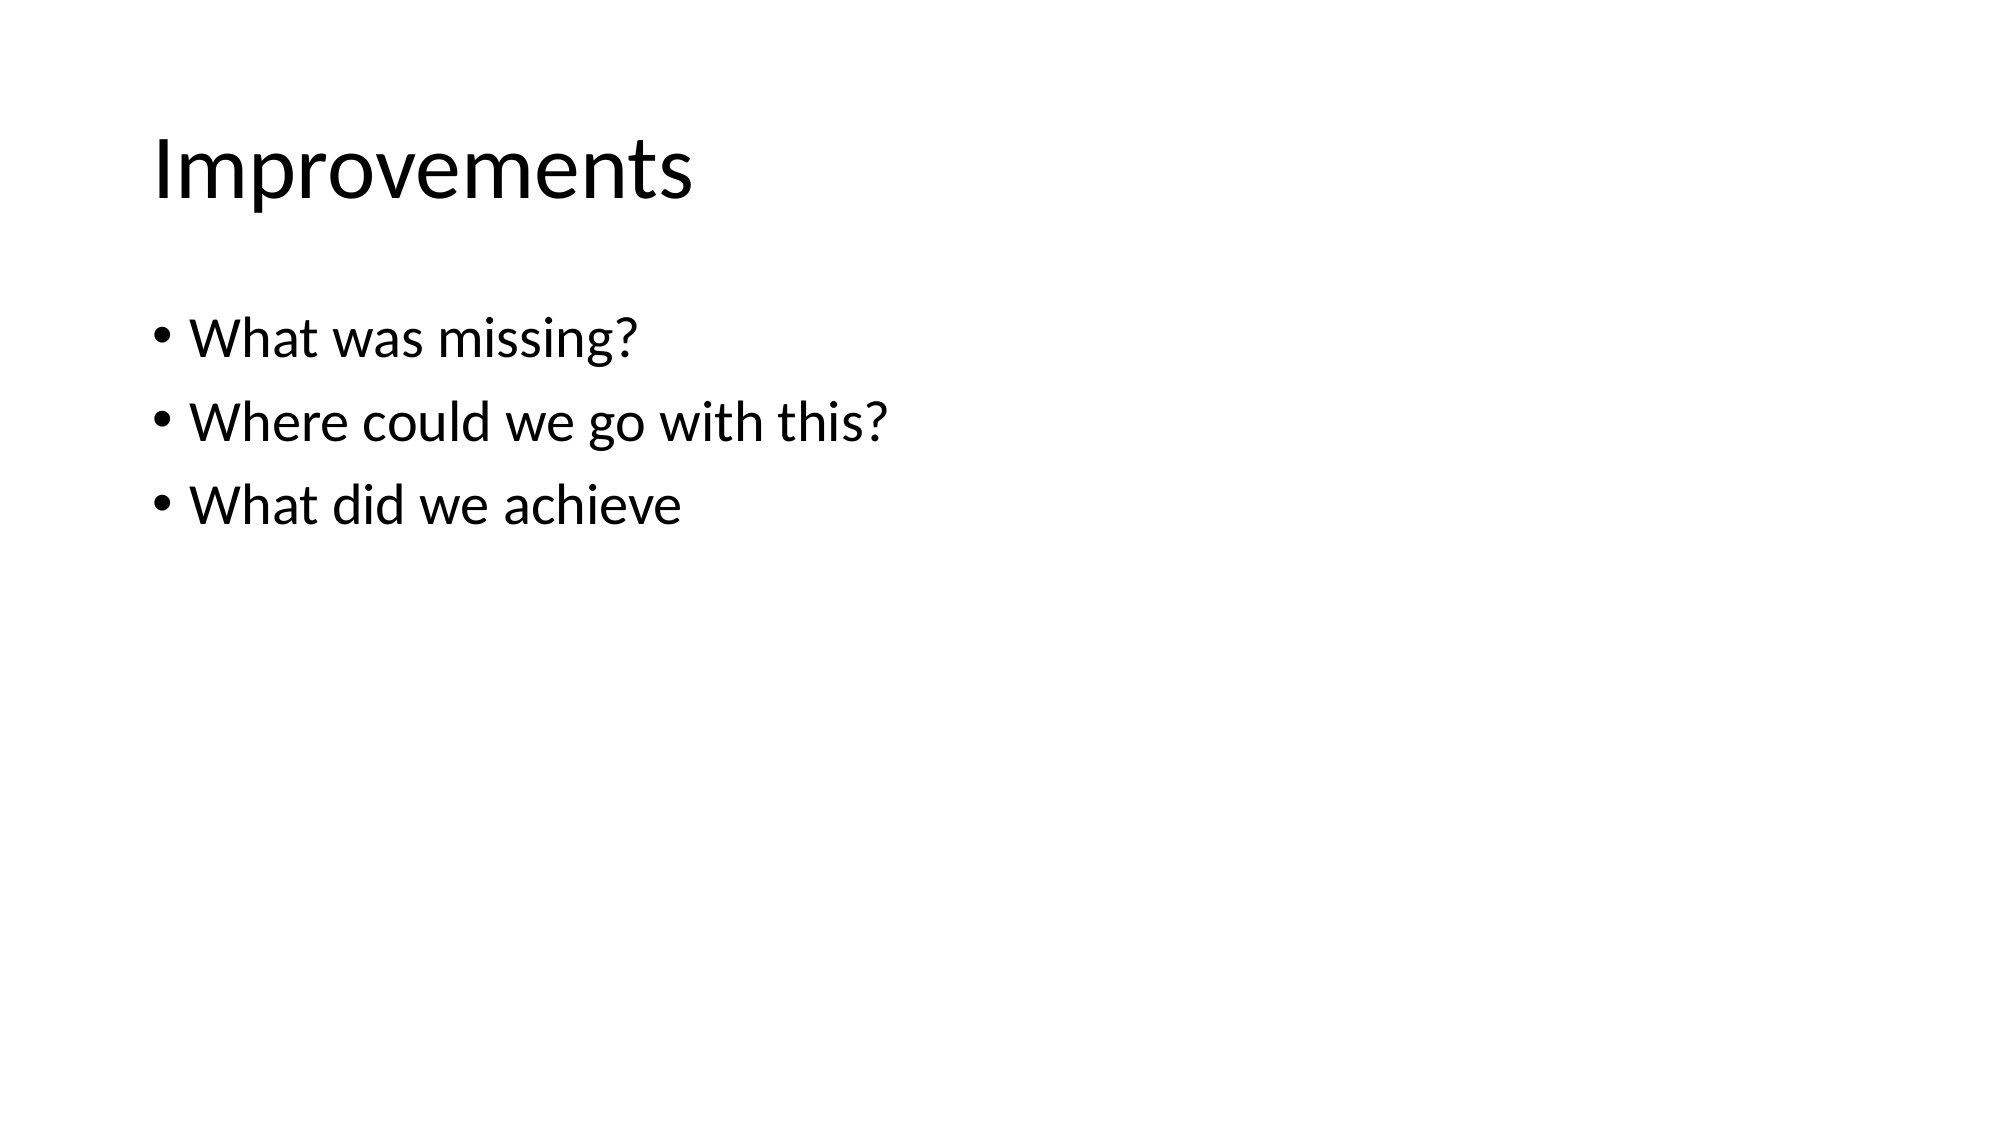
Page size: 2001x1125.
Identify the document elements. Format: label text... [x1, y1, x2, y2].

list What was missing? Where could we go with this? What did we achieve [137, 299, 1863, 1014]
title Improvements [137, 59, 1863, 278]
